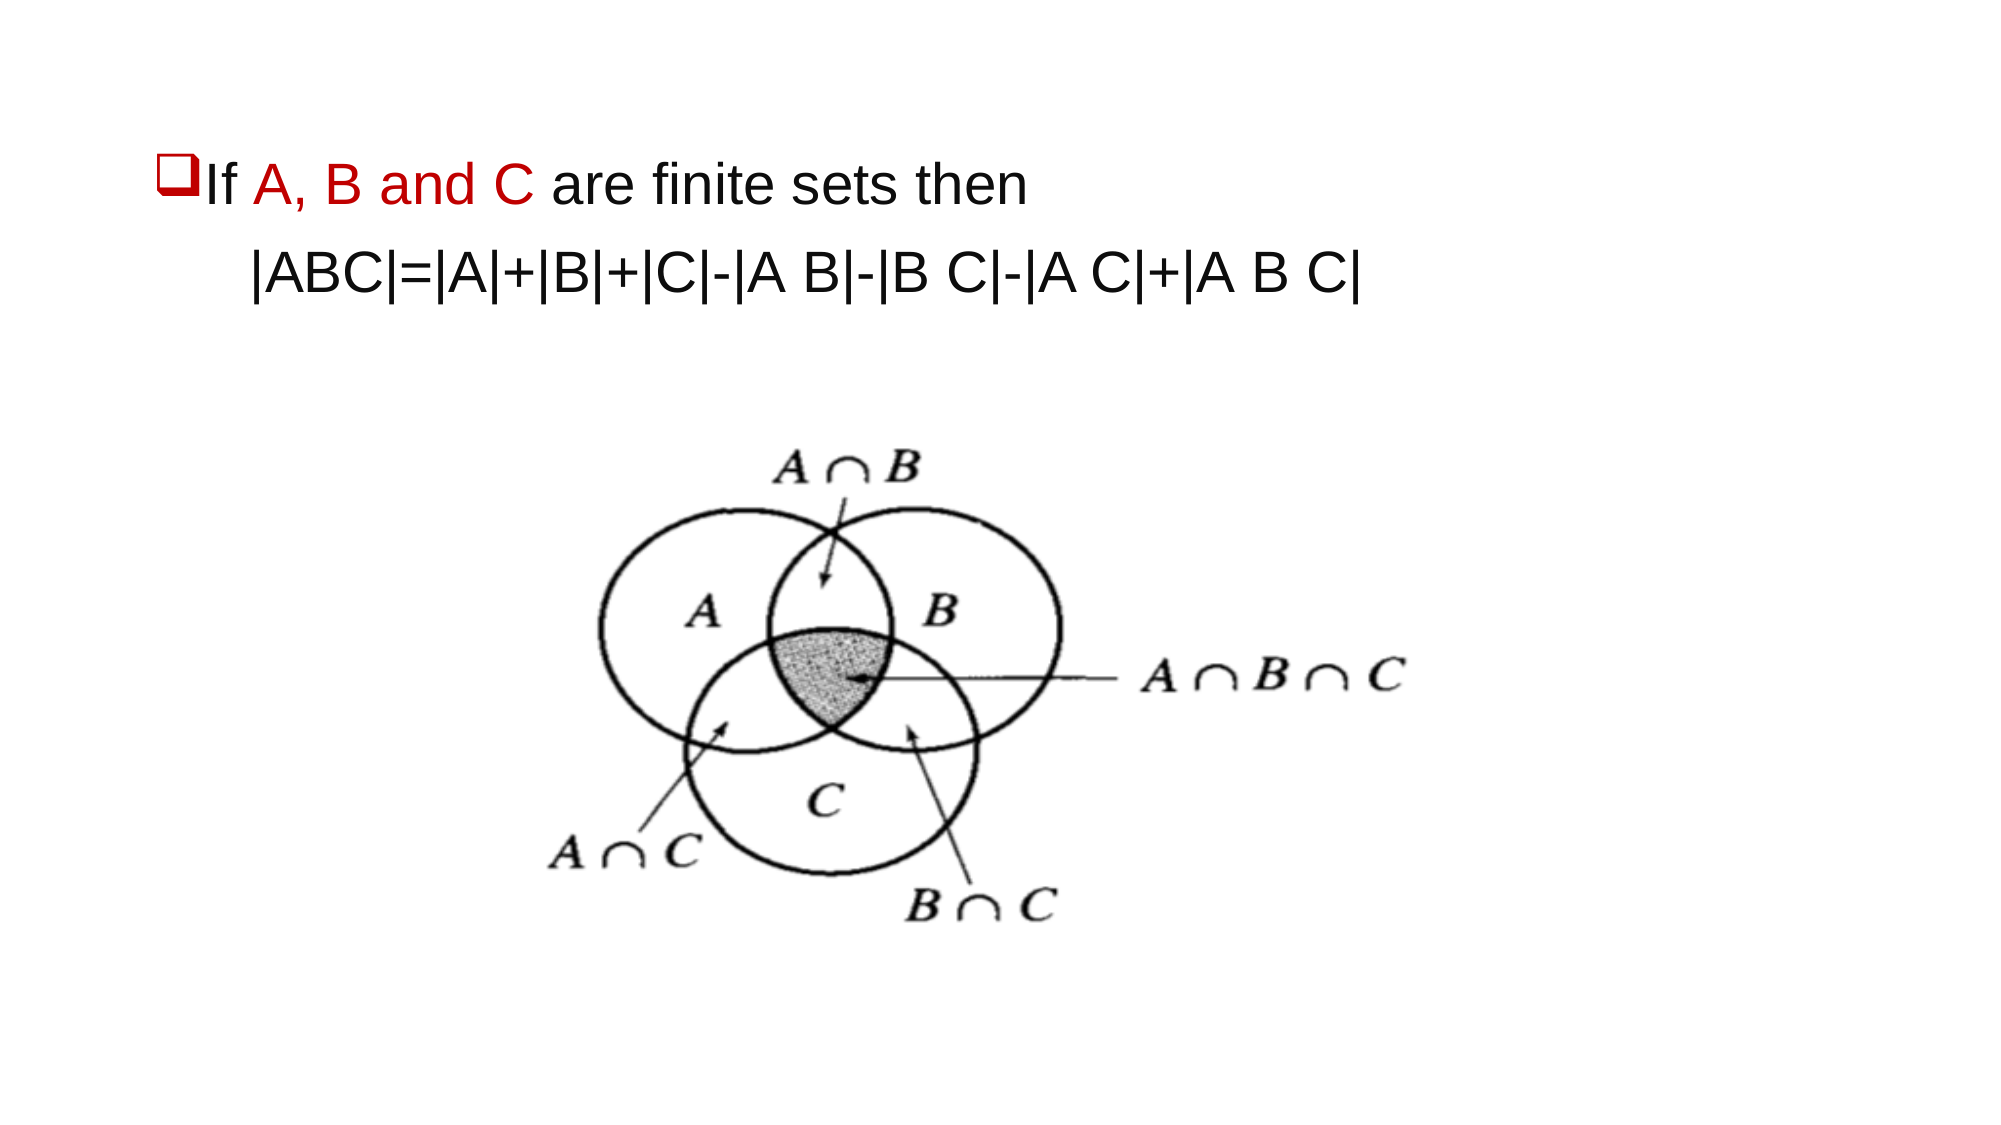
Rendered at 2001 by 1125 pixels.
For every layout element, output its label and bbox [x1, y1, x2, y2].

picture [395, 444, 1461, 939]
